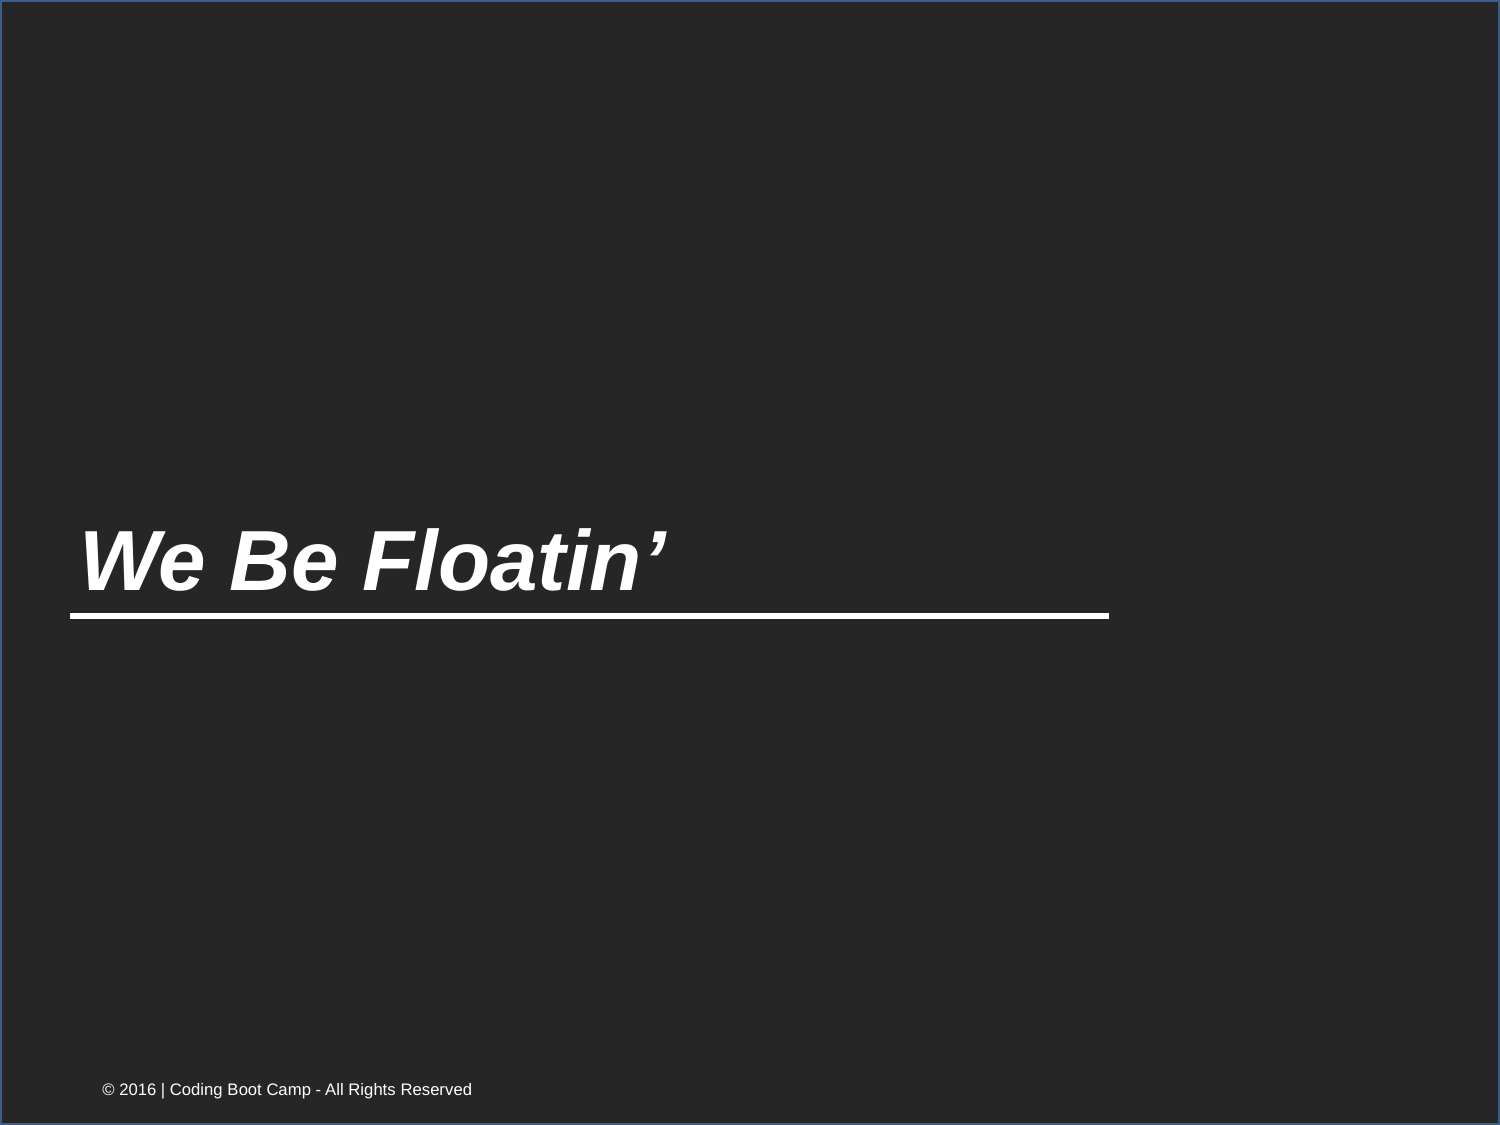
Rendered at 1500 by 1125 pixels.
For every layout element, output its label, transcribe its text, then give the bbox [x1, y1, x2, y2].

title We Be Floatin’ [64, 484, 1415, 628]
